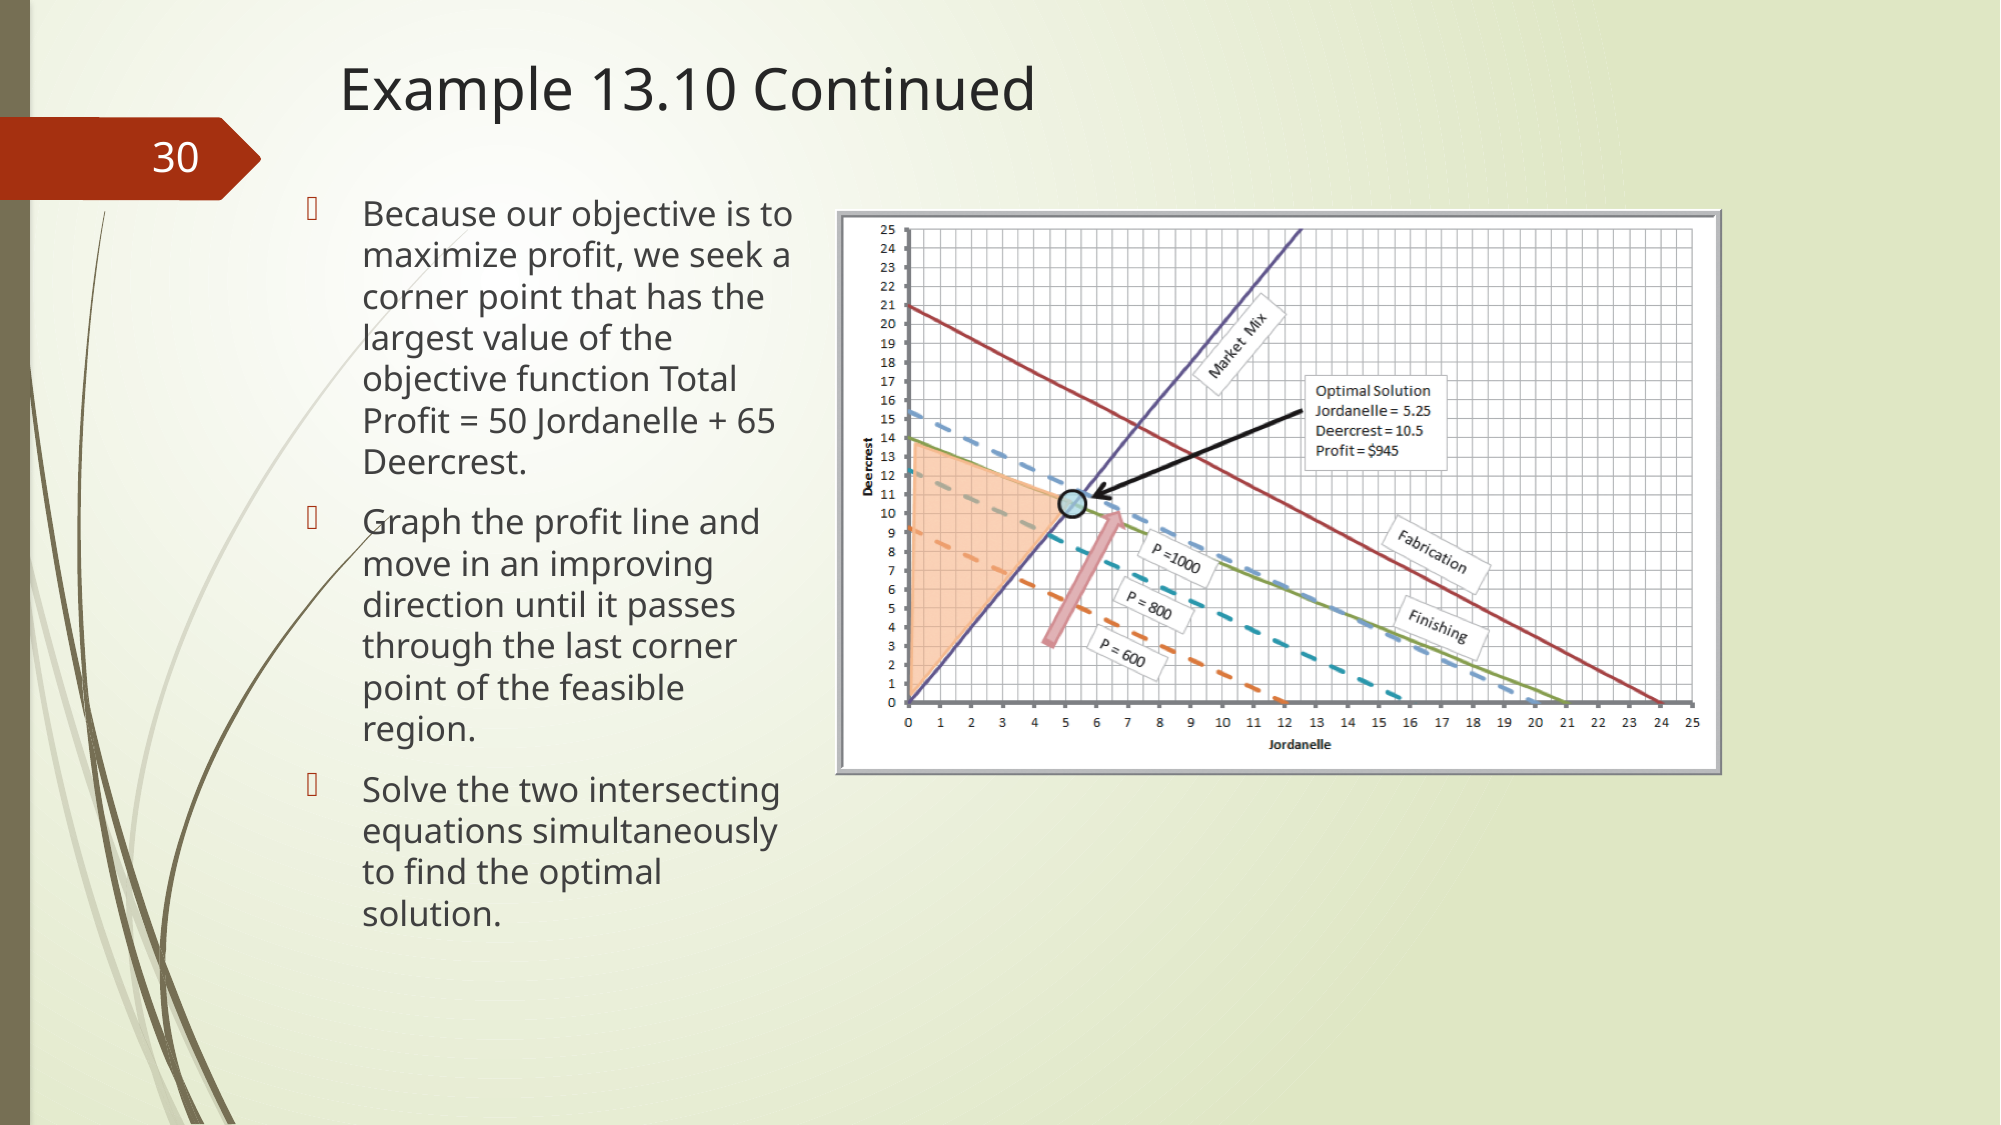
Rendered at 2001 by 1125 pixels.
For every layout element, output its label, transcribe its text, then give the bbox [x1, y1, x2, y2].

picture [834, 207, 1723, 777]
title Example 13.10 Continued [324, 45, 1675, 188]
list Because our objective is to maximize profit, we seek a corner point that has the largest value of the objective function Total Profit = 50 Jordanelle + 65 Deercrest. Graph the profit line and move in an improving direction until it passes through the last corner point of the feasible region. Solve the two intersecting equations simultaneously to find the optimal solution. [291, 184, 823, 943]
slide_number 30 [87, 129, 216, 190]
